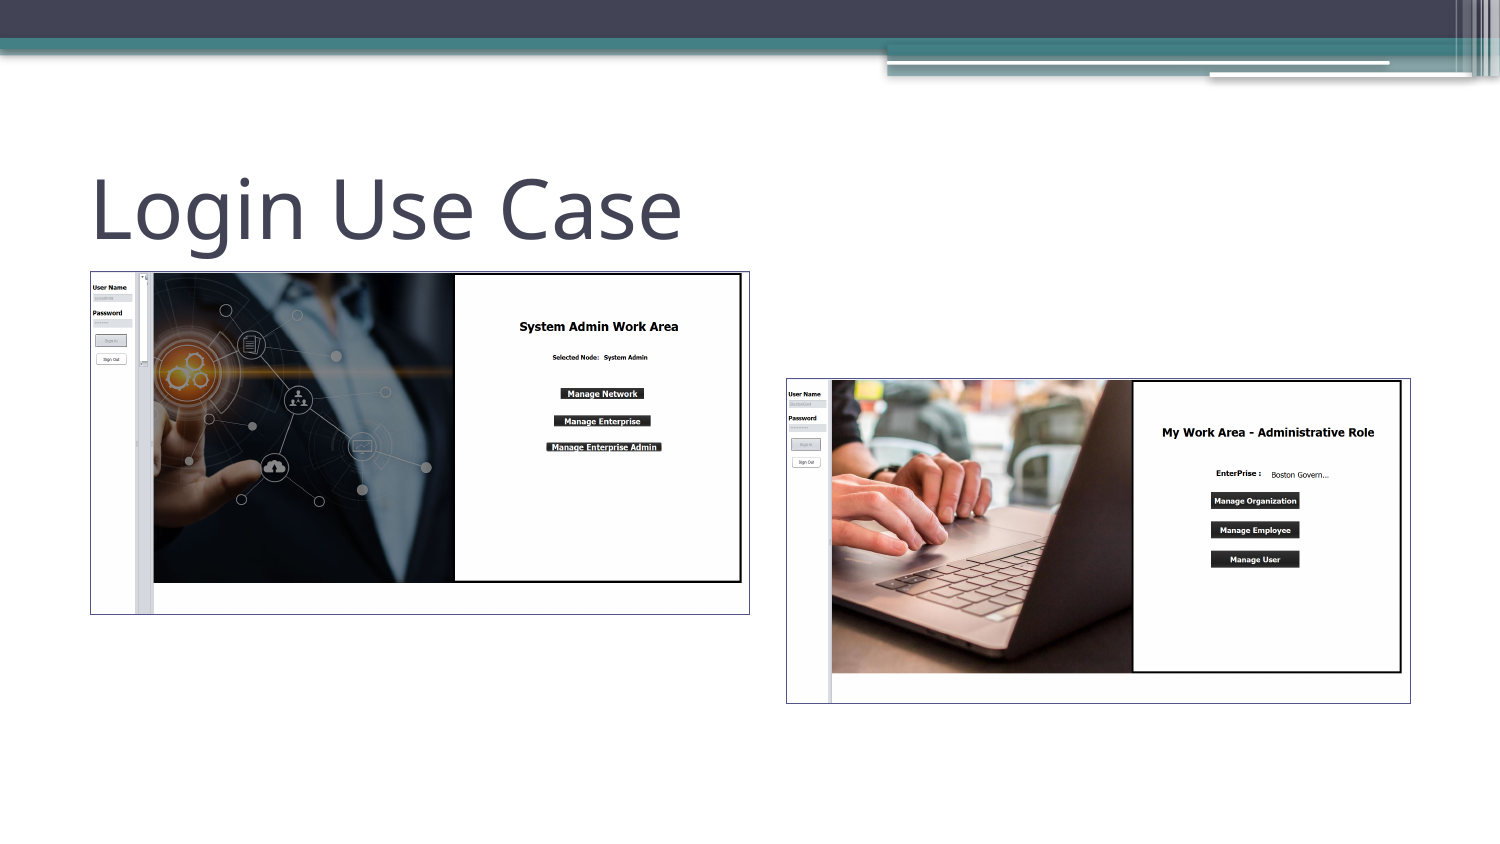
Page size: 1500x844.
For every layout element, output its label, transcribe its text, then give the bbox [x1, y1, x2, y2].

picture [90, 271, 751, 615]
title Login Use Case [75, 140, 1425, 272]
picture [786, 378, 1411, 704]
